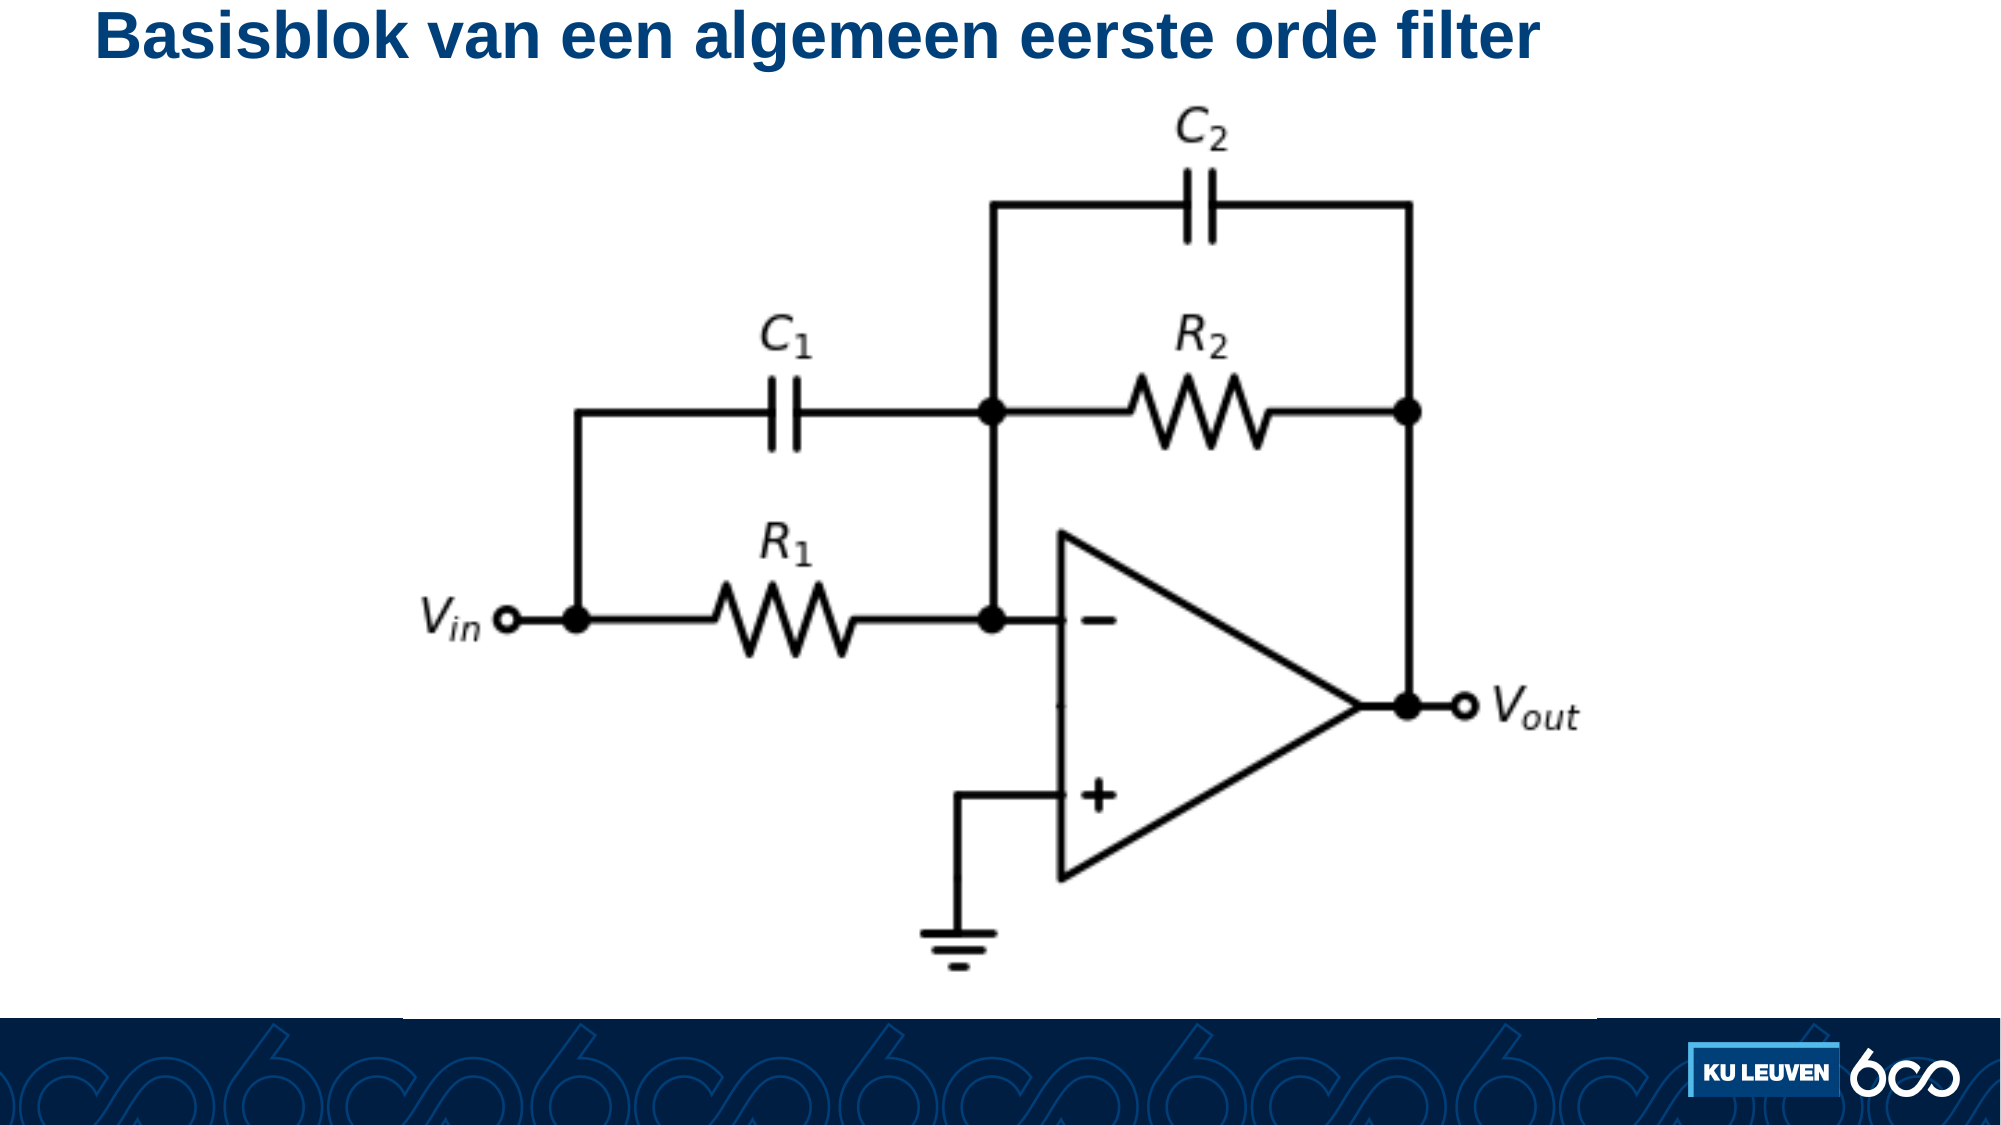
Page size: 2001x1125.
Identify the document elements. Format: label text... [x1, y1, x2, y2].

picture [0, 88, 2001, 1125]
title Basisblok van een algemeen eerste orde filter [94, 0, 1906, 108]
